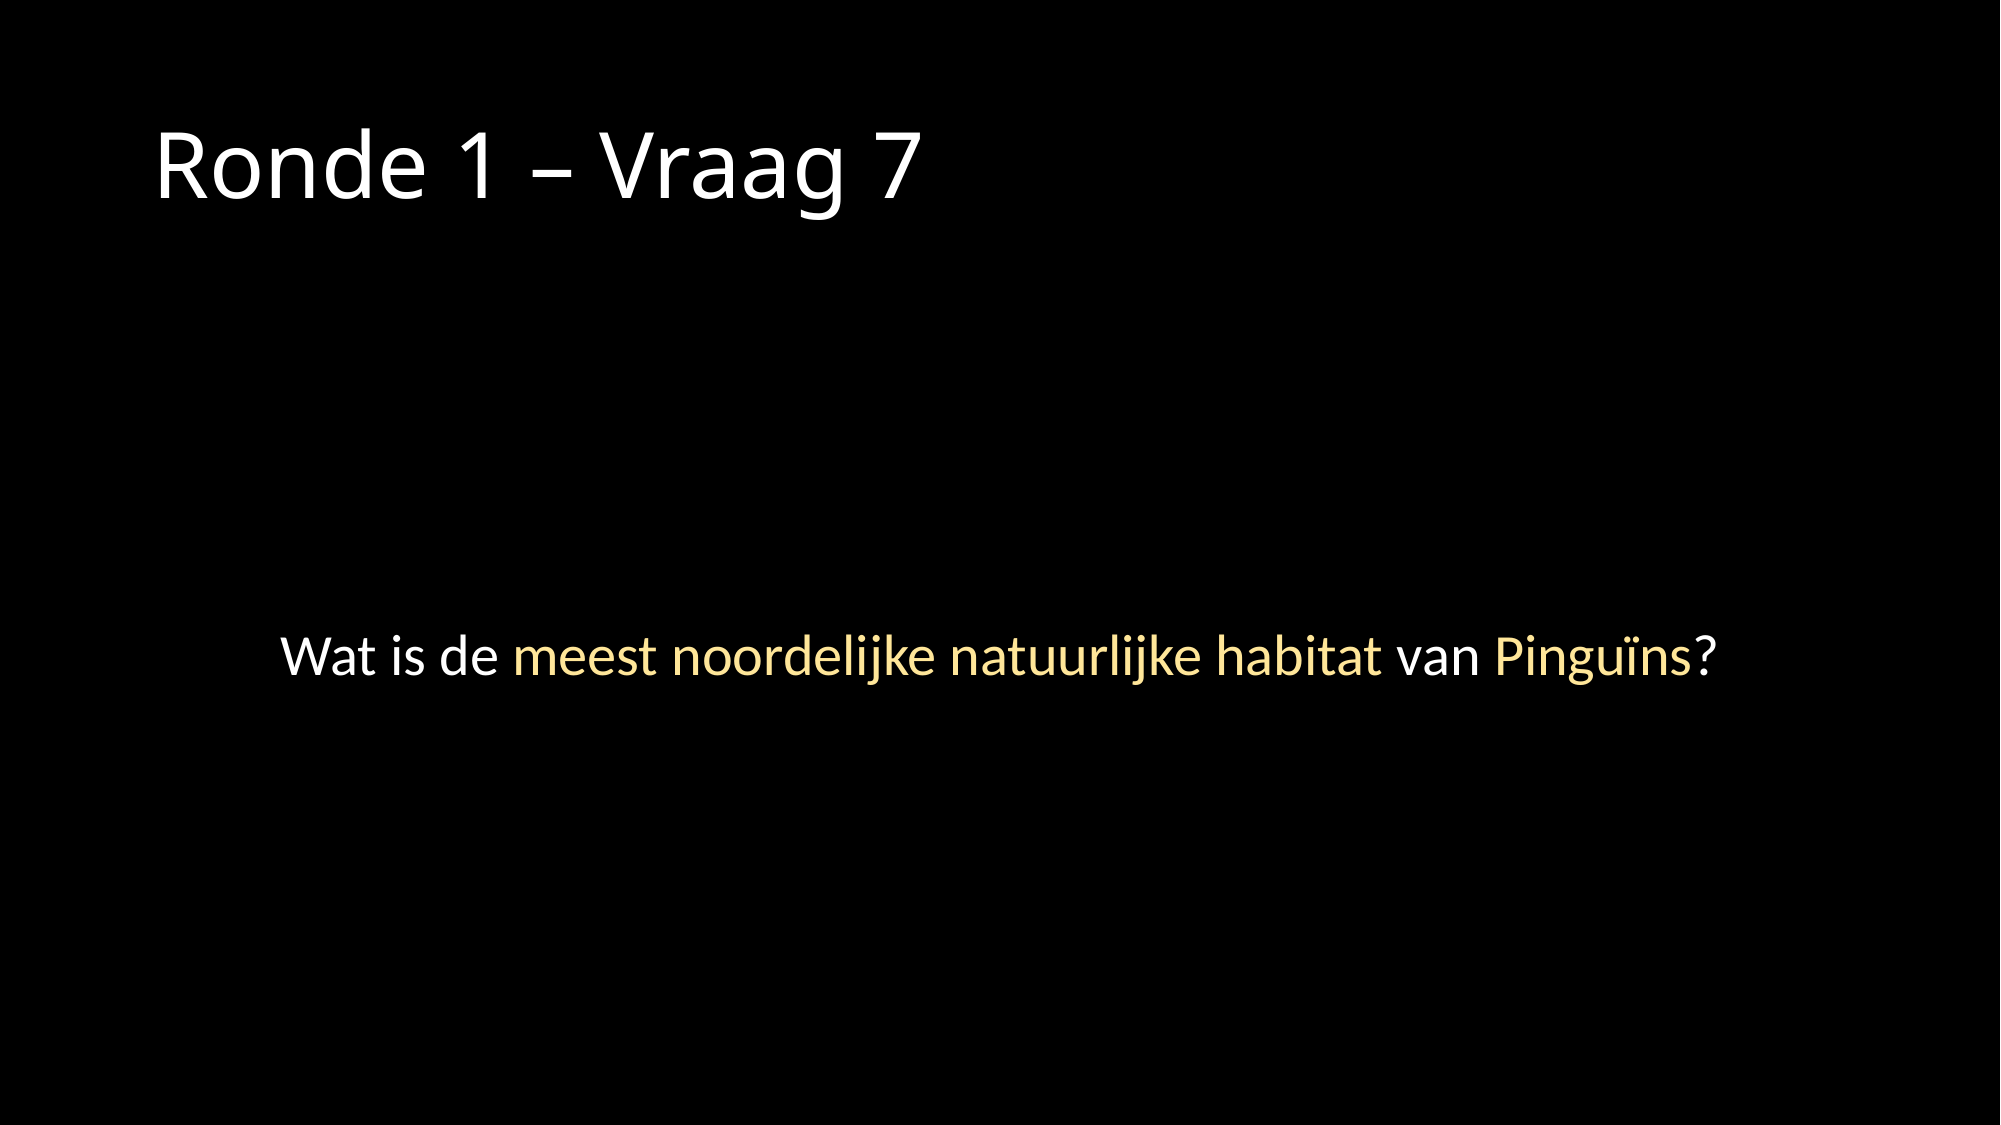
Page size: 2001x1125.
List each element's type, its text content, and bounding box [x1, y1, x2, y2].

list Wat is de meest noordelijke natuurlijke habitat van Pinguïns? [137, 299, 1863, 1014]
title Ronde 1 – Vraag 7 [137, 59, 1863, 278]
